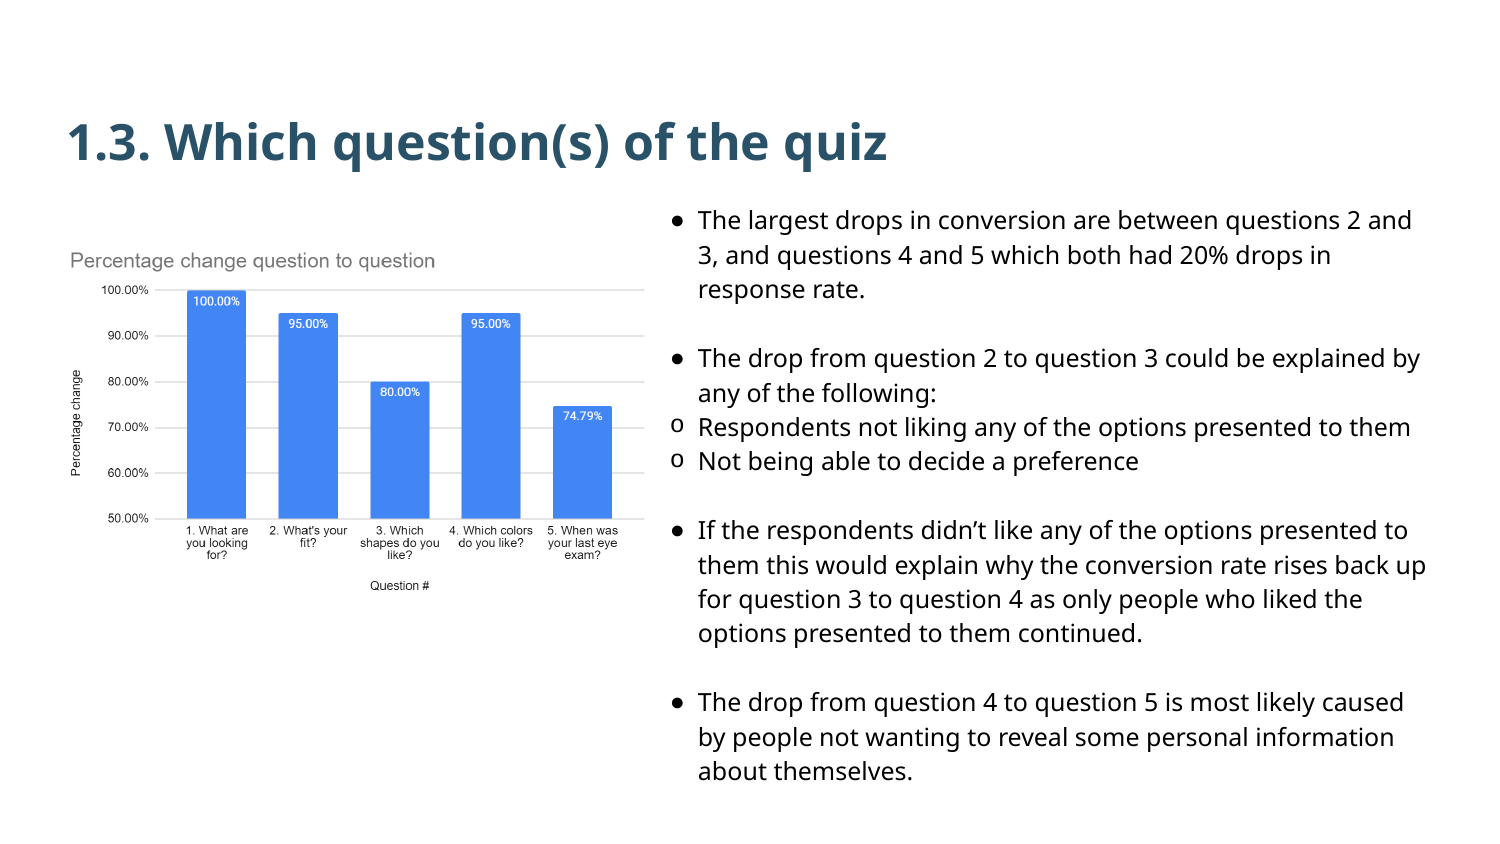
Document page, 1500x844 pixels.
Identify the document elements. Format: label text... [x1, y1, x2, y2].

picture [50, 232, 664, 612]
text_box 1.3. Which question(s) of the quiz [51, 48, 1449, 186]
text_box The largest drops in conversion are between questions 2 and 3, and questions 4 and 5 which both had 20% drops in response rate. The drop from question 2 to question 3 could be explained by any of the following: Respondents not liking any of the options presented to them Not being able to decide a preference If the respondents didn’t like any of the options presented to them this would explain why the conversion rate rises back up for question 3 to question 4 as only people who liked the options presented to them continued. The drop from question 4 to question 5 is most likely caused by people not wanting to reveal some personal information about themselves. [641, 185, 1449, 817]
